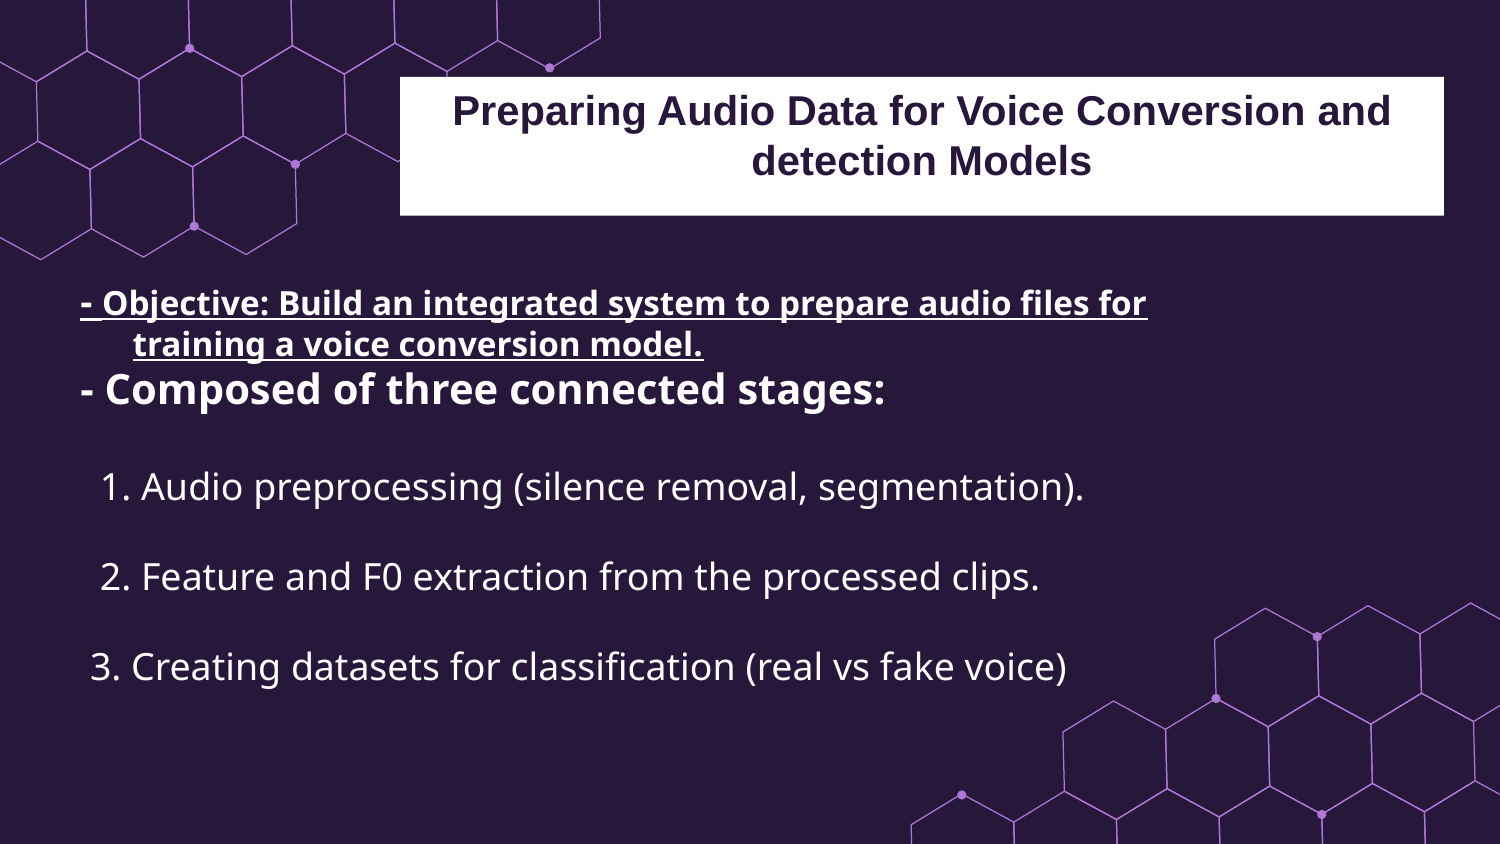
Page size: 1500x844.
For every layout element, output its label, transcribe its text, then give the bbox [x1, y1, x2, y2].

text_box Preparing Audio Data for Voice Conversion and detection Models [400, 76, 1444, 216]
subtitle - Objective: Build an integrated system to prepare audio files for training a voice conversion model. - Composed of three connected stages: 1. Audio preprocessing (silence removal, segmentation). 2. Feature and F0 extraction from the processed clips. 3. Creating datasets for classification (real vs fake voice) [42, 262, 1299, 791]
